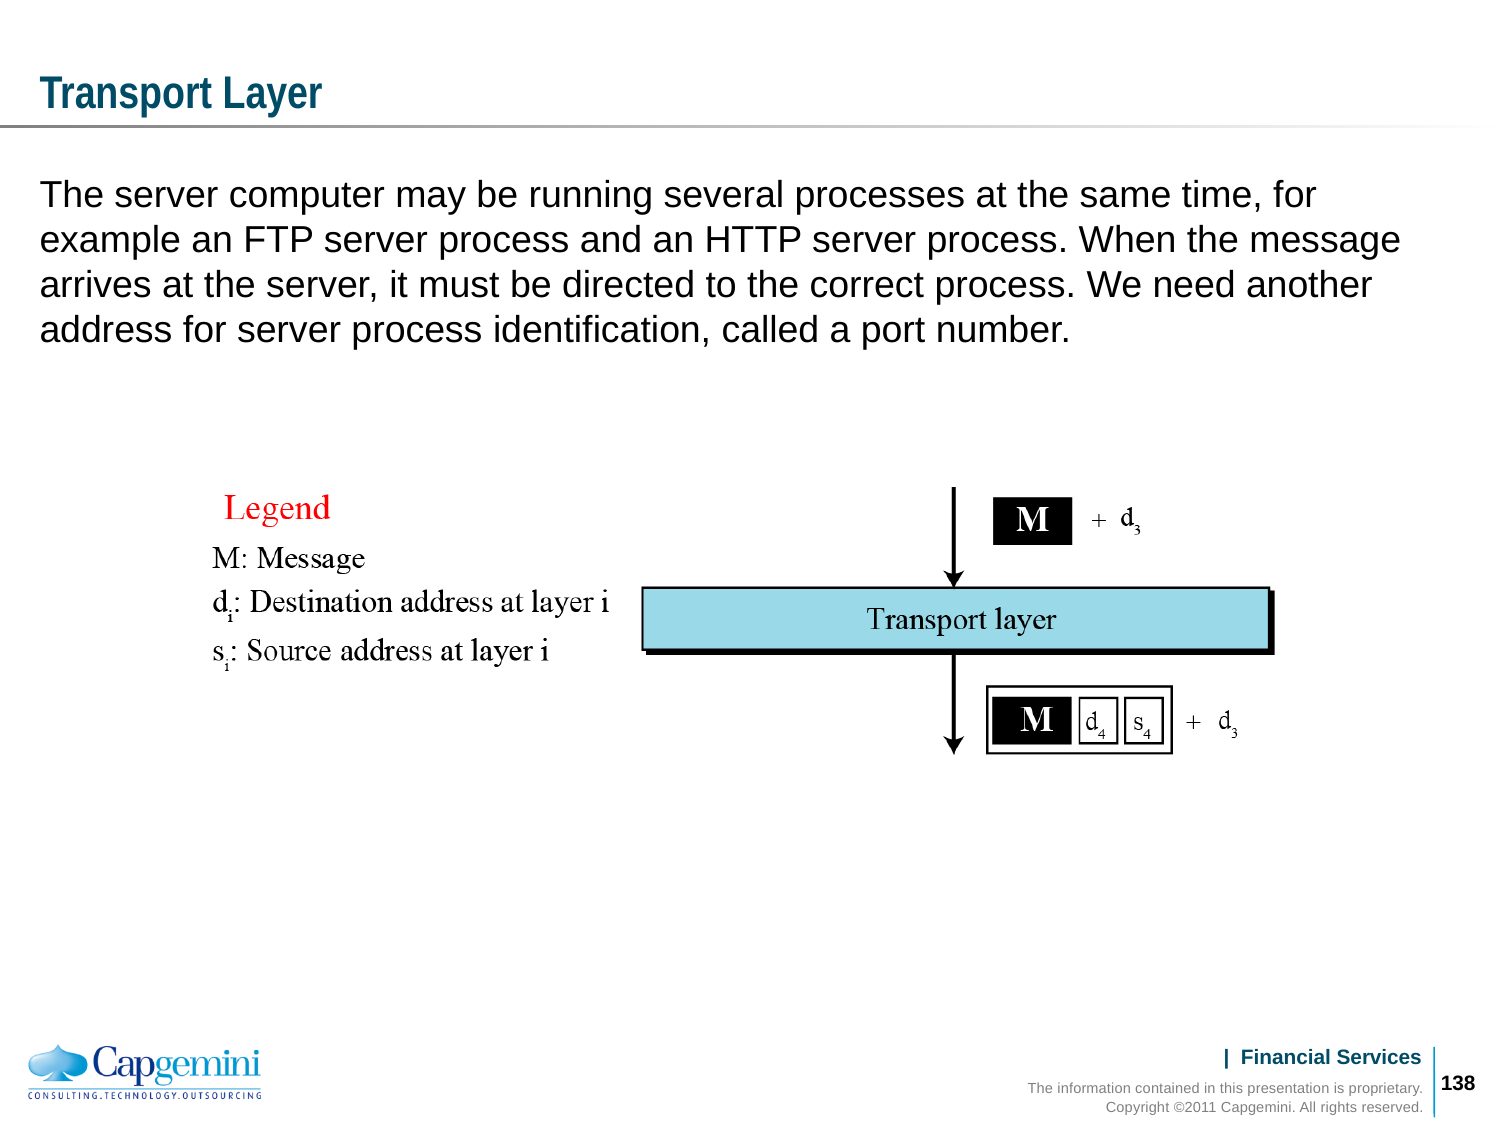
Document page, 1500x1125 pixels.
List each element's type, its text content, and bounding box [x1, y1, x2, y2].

picture [26, 1043, 263, 1100]
title Transport Layer [39, 34, 1470, 126]
picture [212, 487, 1275, 756]
list The server computer may be running several processes at the same time, for example an FTP server process and an HTTP server process. When the message arrives at the server, it must be directed to the correct process. We need another address for server process identification, called a port number. [39, 162, 1465, 988]
